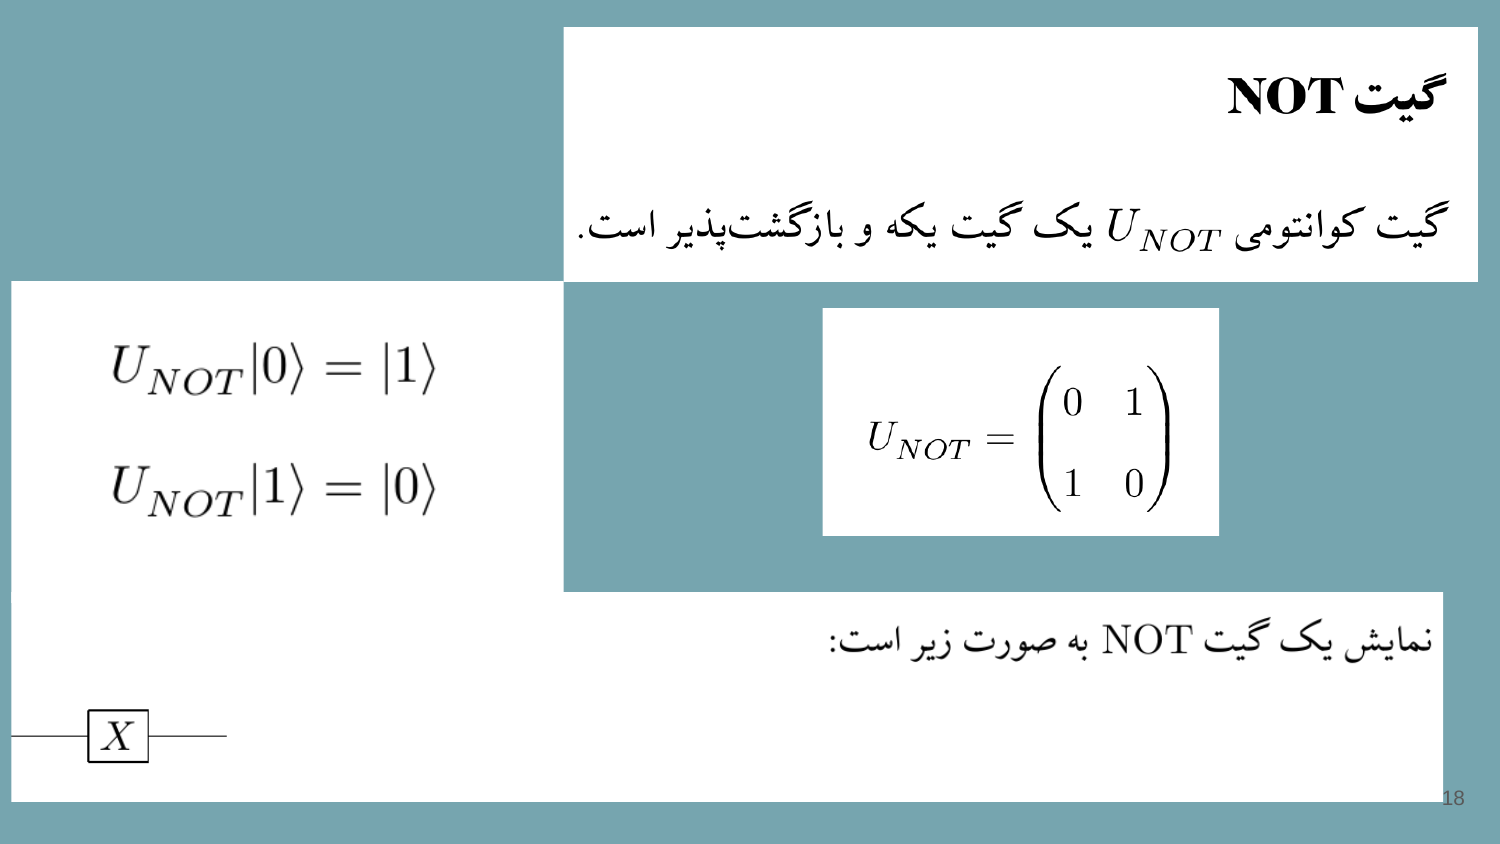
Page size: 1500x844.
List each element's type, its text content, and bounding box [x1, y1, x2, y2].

picture [11, 27, 1479, 802]
slide_number ‹#› [1389, 764, 1480, 830]
picture [822, 308, 1220, 536]
